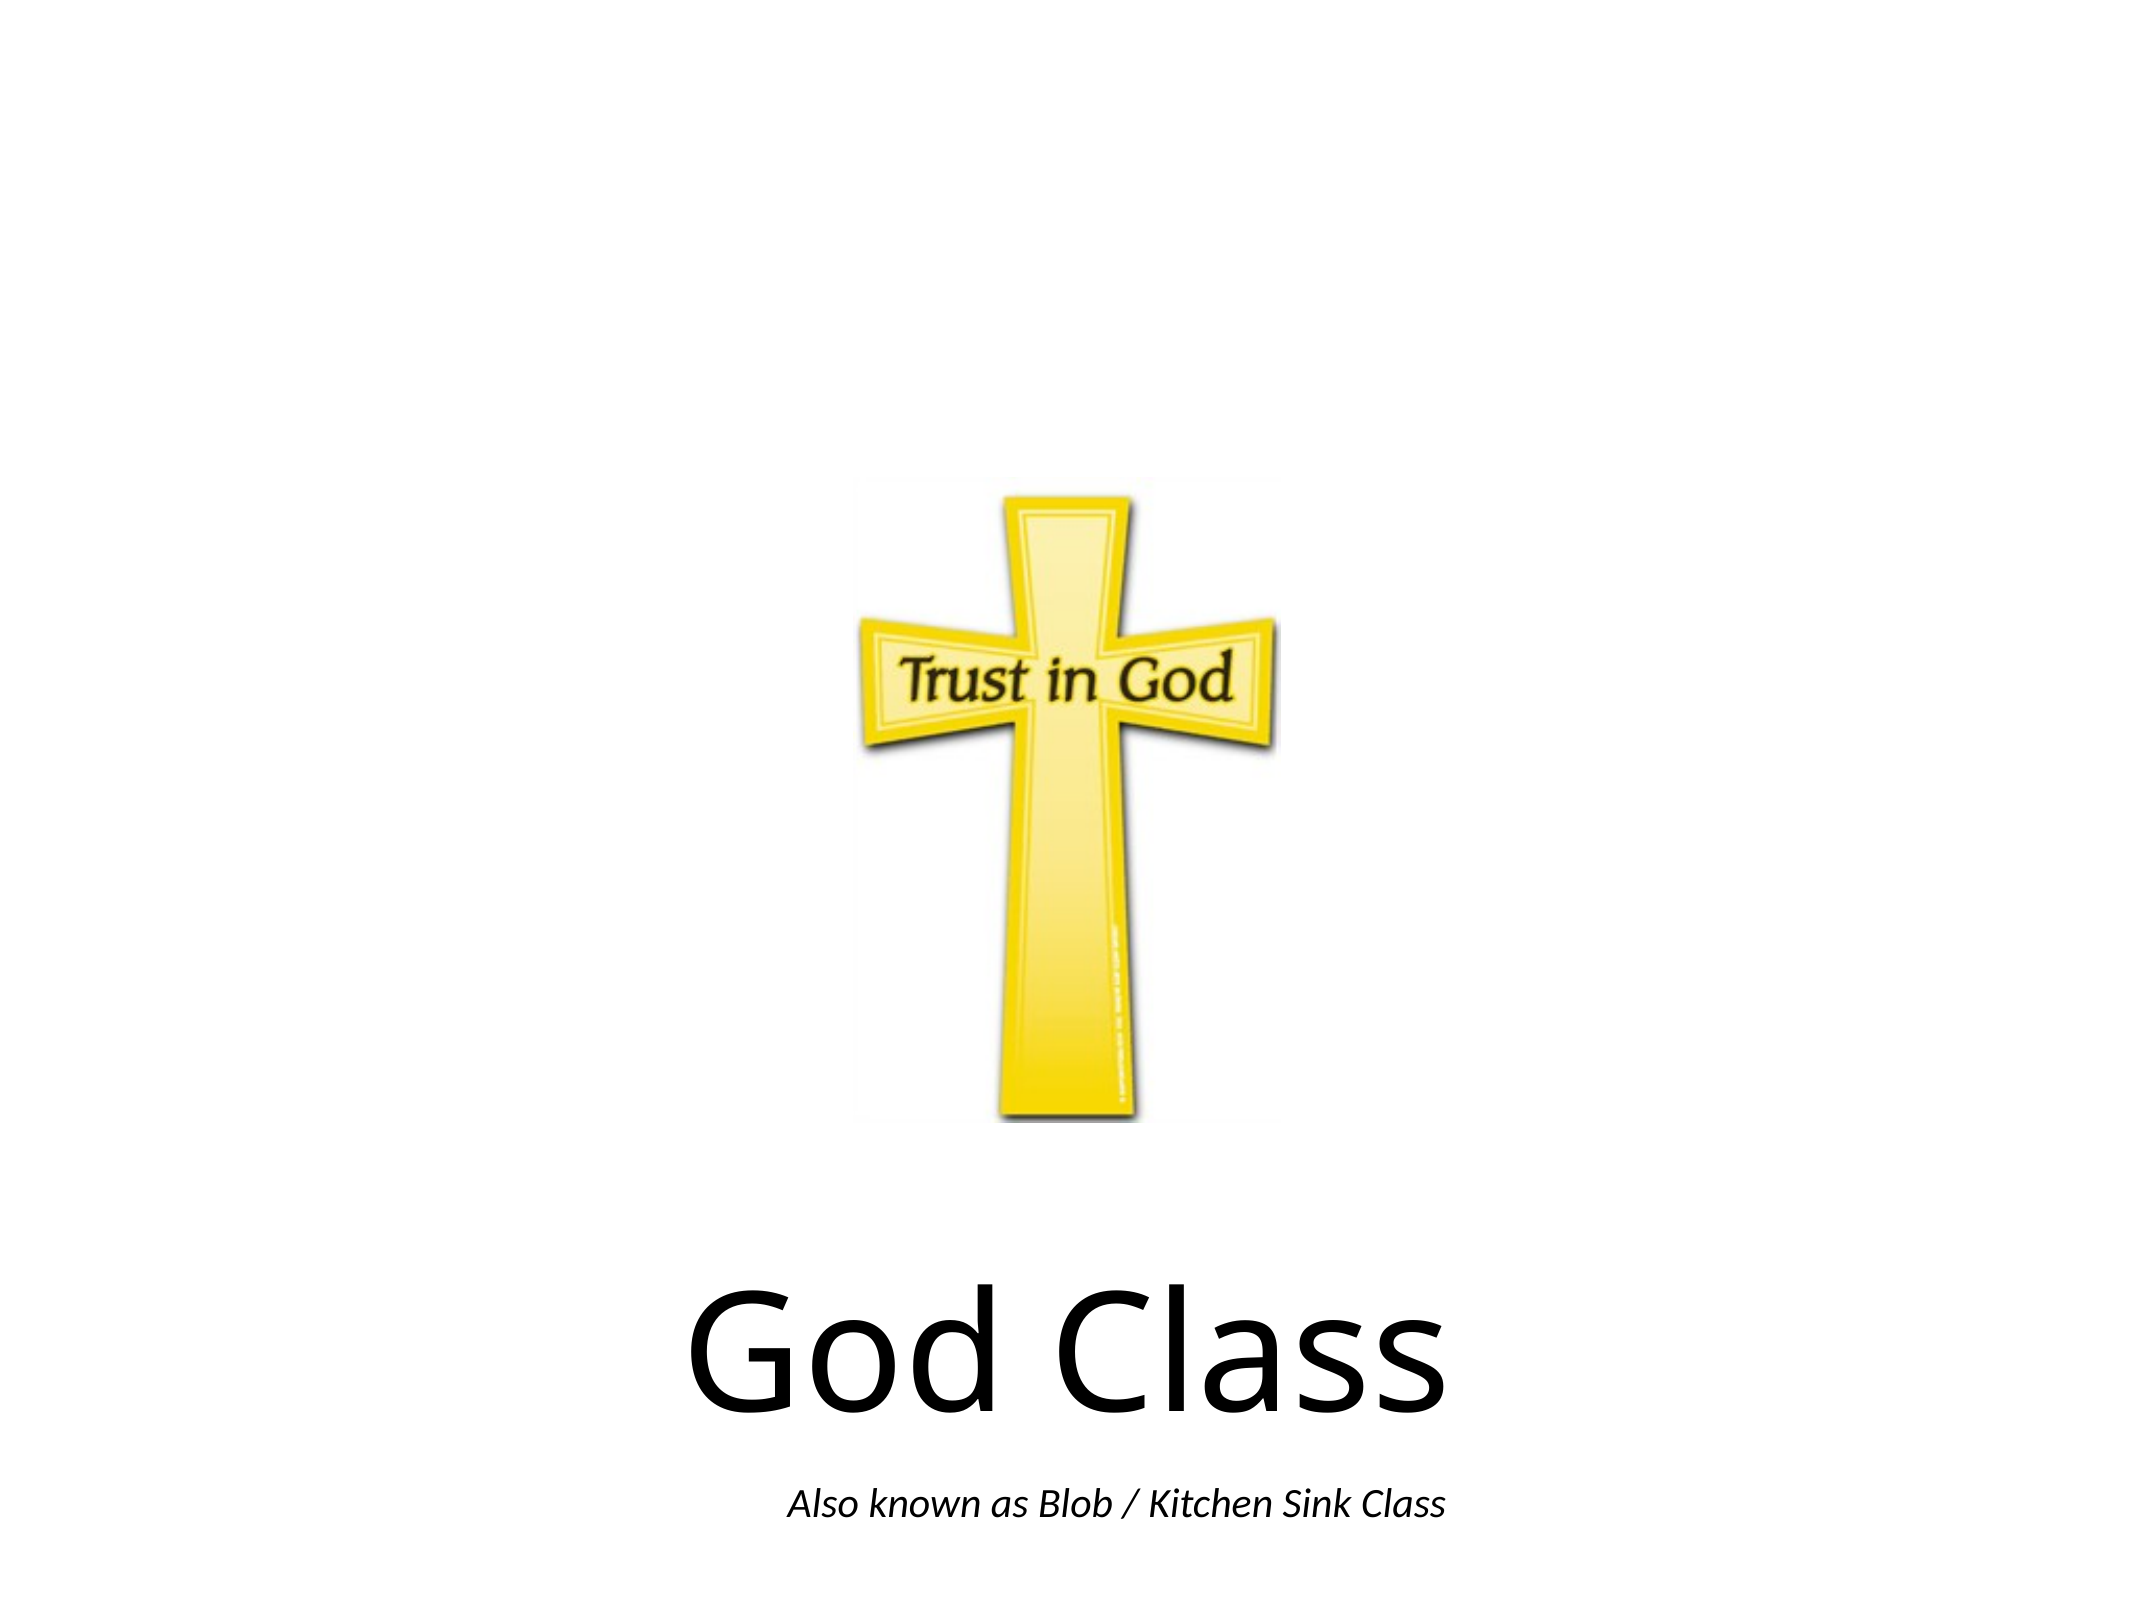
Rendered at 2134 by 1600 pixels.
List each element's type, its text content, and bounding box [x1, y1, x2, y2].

text_box Also known as Blob / Kitchen Sink Class [347, 1467, 1888, 1535]
picture [852, 476, 1281, 1124]
title God Class [207, 1219, 1926, 1454]
